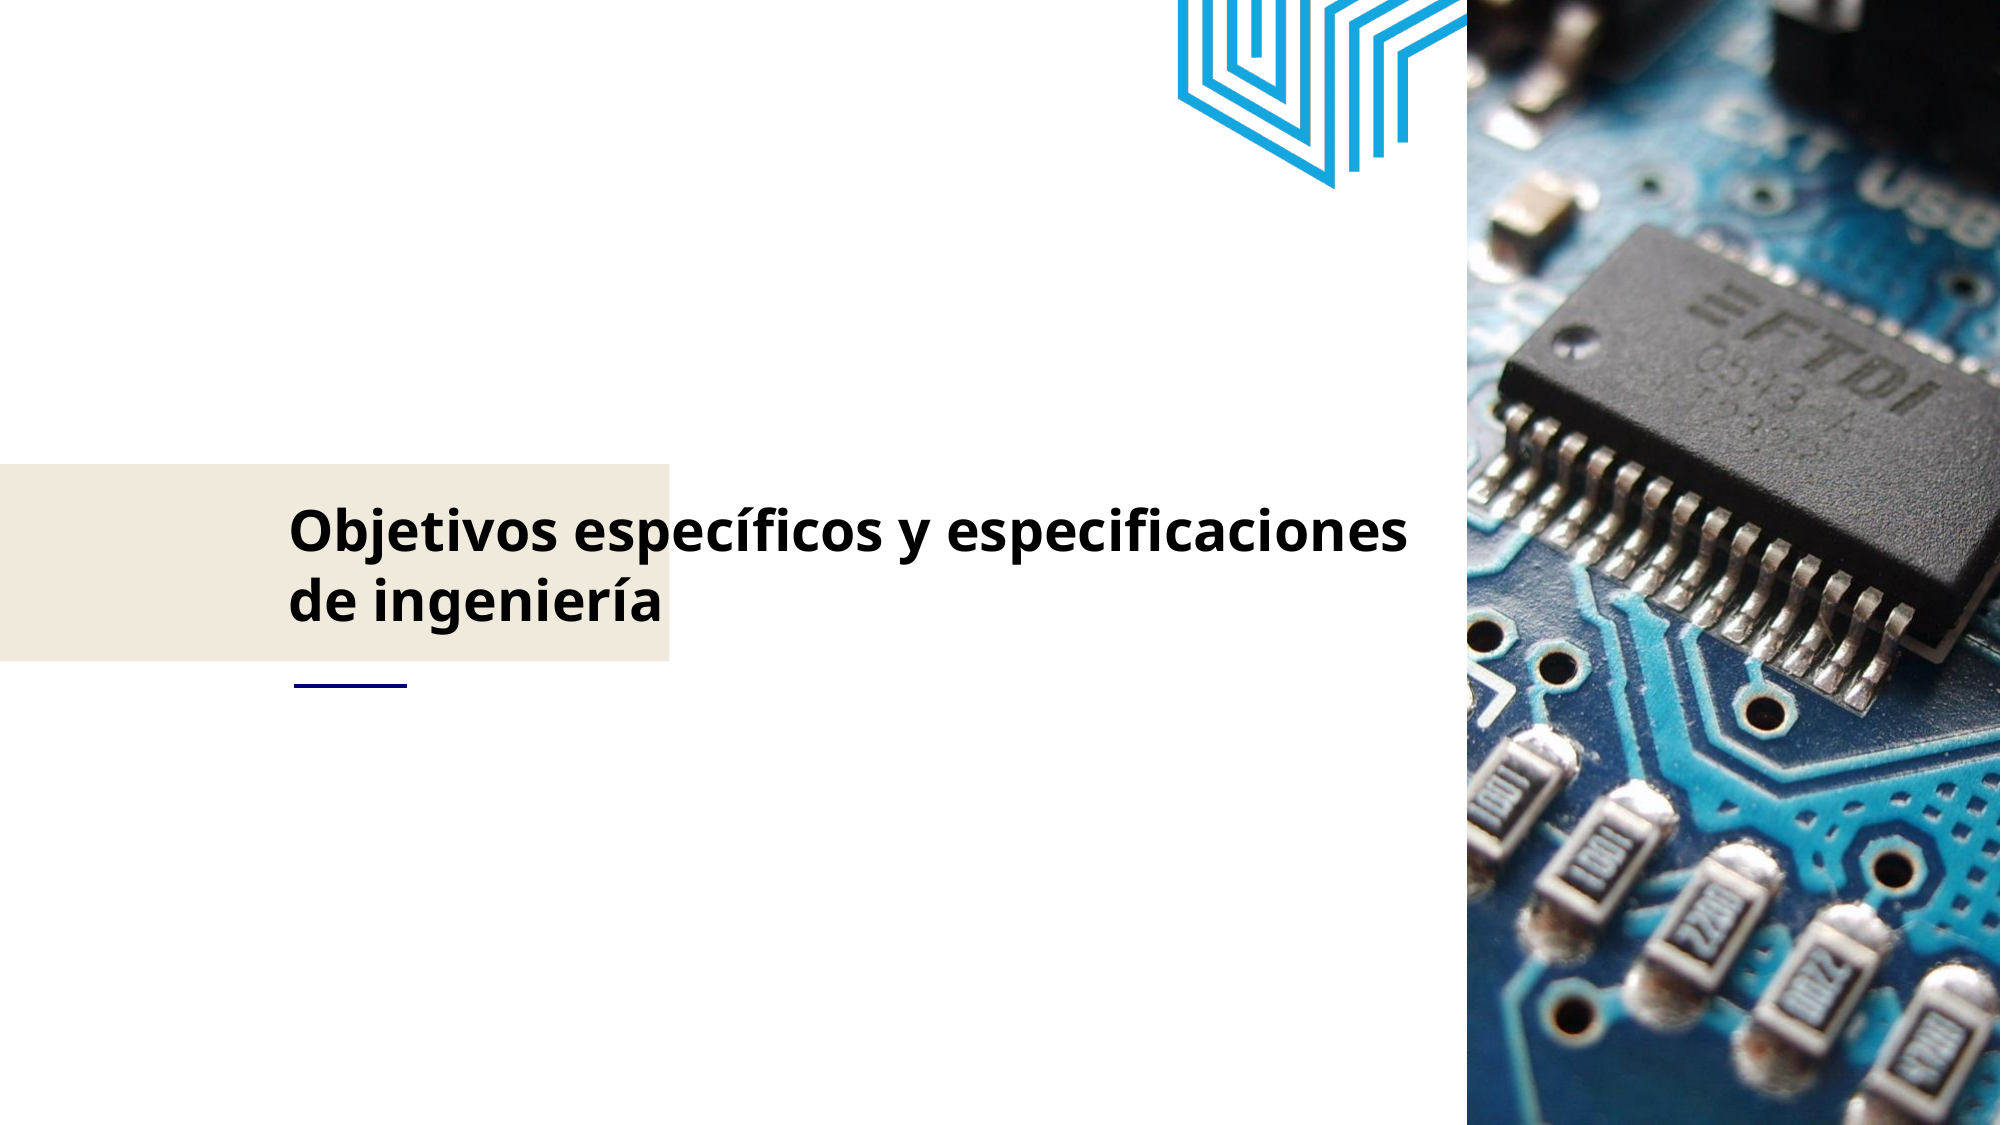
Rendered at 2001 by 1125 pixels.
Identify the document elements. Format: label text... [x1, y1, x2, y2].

title Objetivos específicos y especificaciones de ingeniería [273, 487, 1456, 644]
picture [1166, 0, 2000, 1125]
